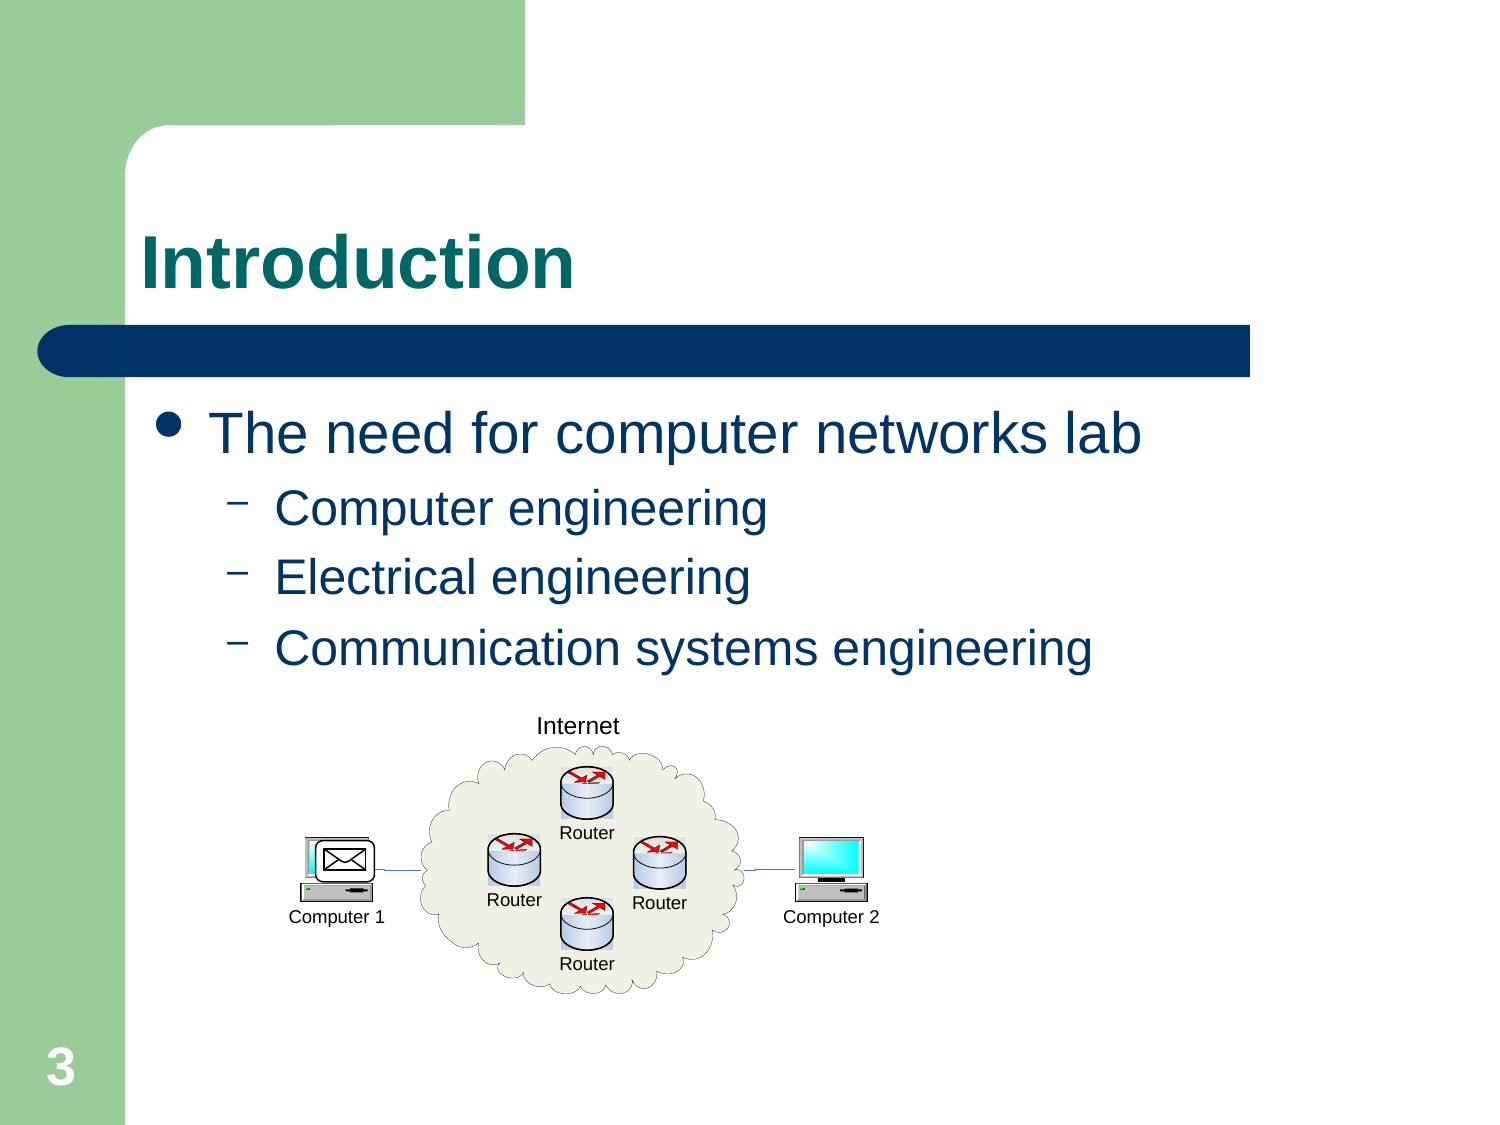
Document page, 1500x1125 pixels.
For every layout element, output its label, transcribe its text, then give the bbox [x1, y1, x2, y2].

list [274, 703, 894, 996]
title Introduction [124, 124, 1426, 313]
slide_number 3 [13, 1023, 111, 1105]
list The need for computer networks lab Computer engineering Electrical engineering Communication systems engineering [137, 387, 1401, 701]
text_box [312, 837, 378, 886]
